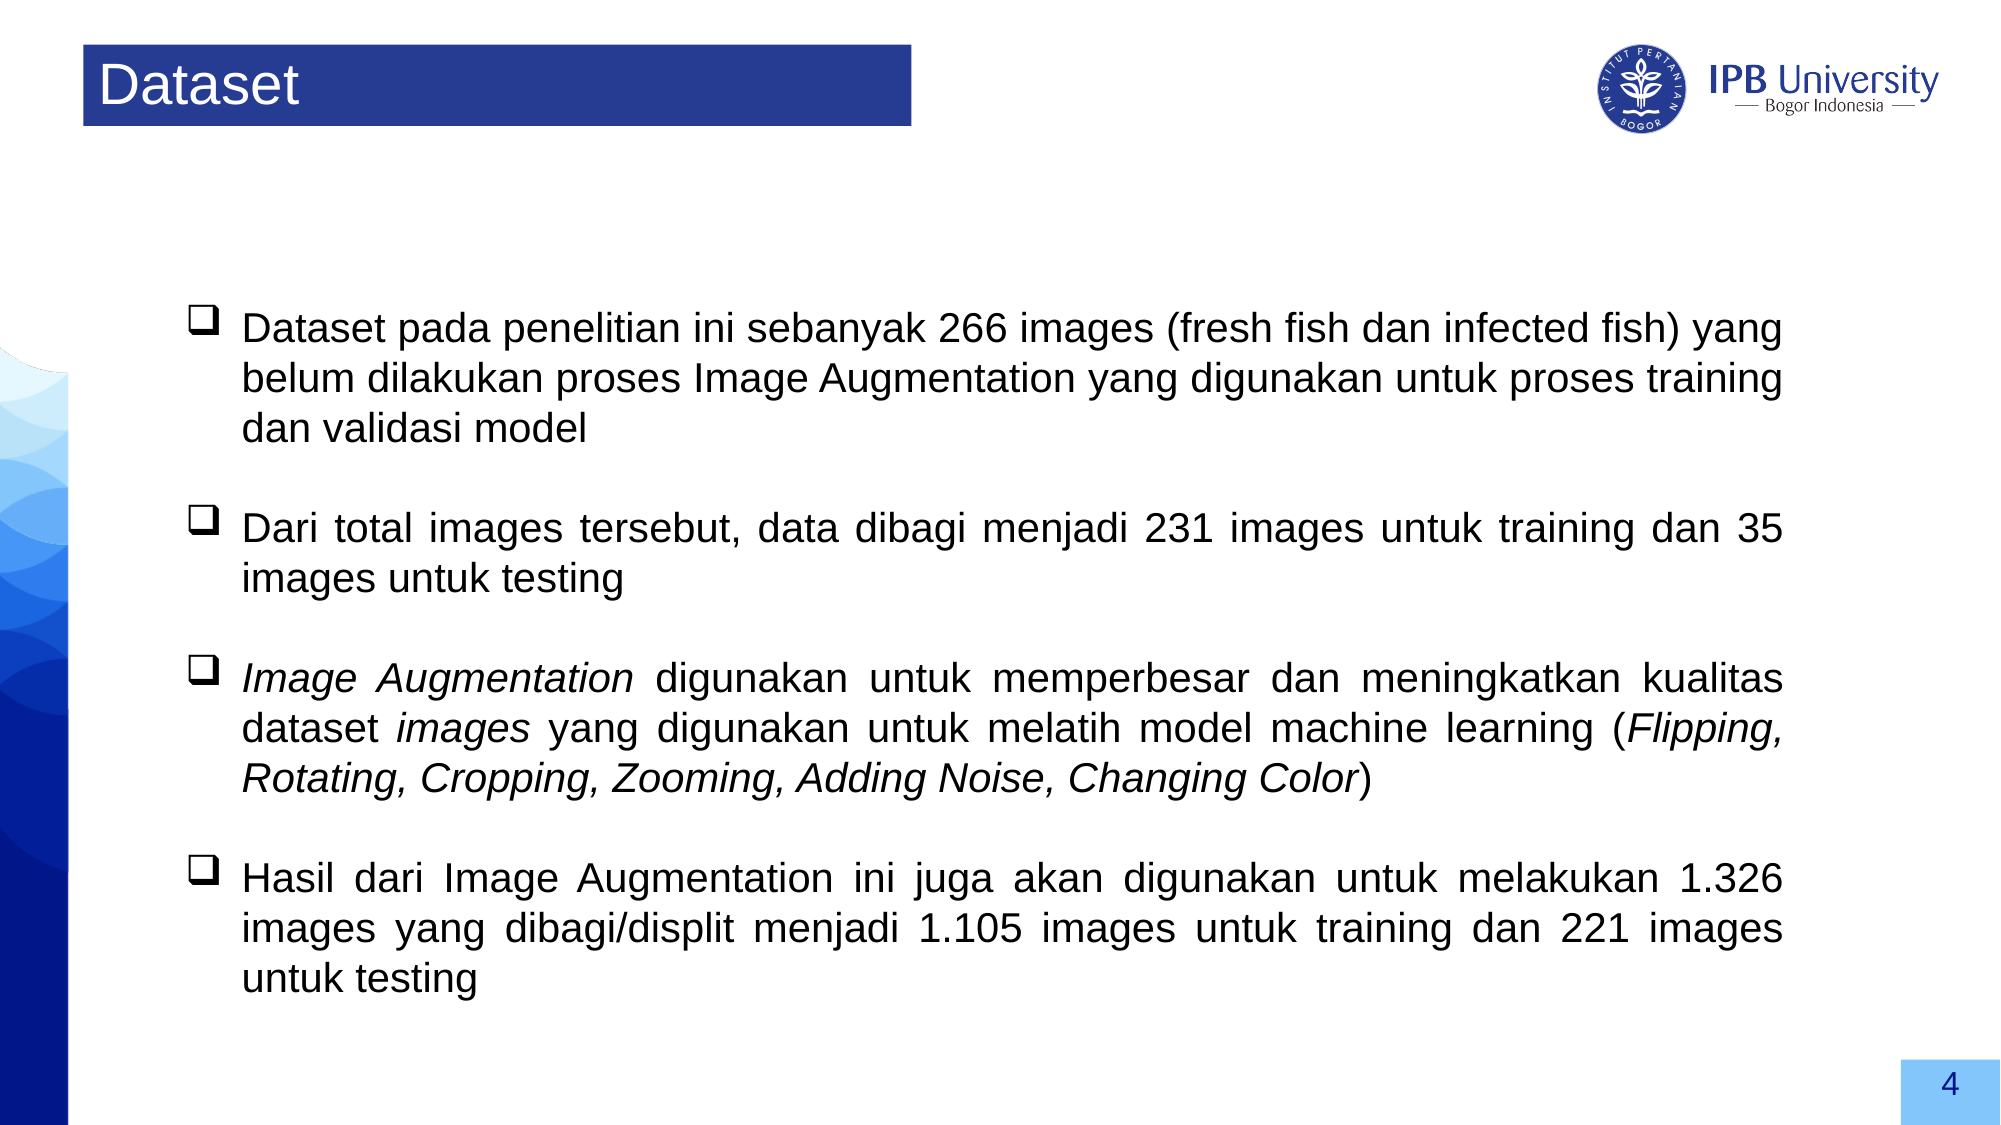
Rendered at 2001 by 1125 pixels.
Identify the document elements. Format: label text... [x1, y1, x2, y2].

text_box Dataset pada penelitian ini sebanyak 266 images (fresh fish dan infected fish) yang belum dilakukan proses Image Augmentation yang digunakan untuk proses training dan validasi model Dari total images tersebut, data dibagi menjadi 231 images untuk training dan 35 images untuk testing Image Augmentation digunakan untuk memperbesar dan meningkatkan kualitas dataset images yang digunakan untuk melatih model machine learning (Flipping, Rotating, Cropping, Zooming, Adding Noise, Changing Color) Hasil dari Image Augmentation ini juga akan digunakan untuk melakukan 1.326 images yang dibagi/displit menjadi 1.105 images untuk training dan 221 images untuk testing [170, 293, 1800, 1059]
text_box Dataset [83, 44, 912, 126]
picture [1597, 44, 1939, 134]
picture [0, 345, 69, 1125]
text_box 4 [1900, 1059, 2000, 1125]
